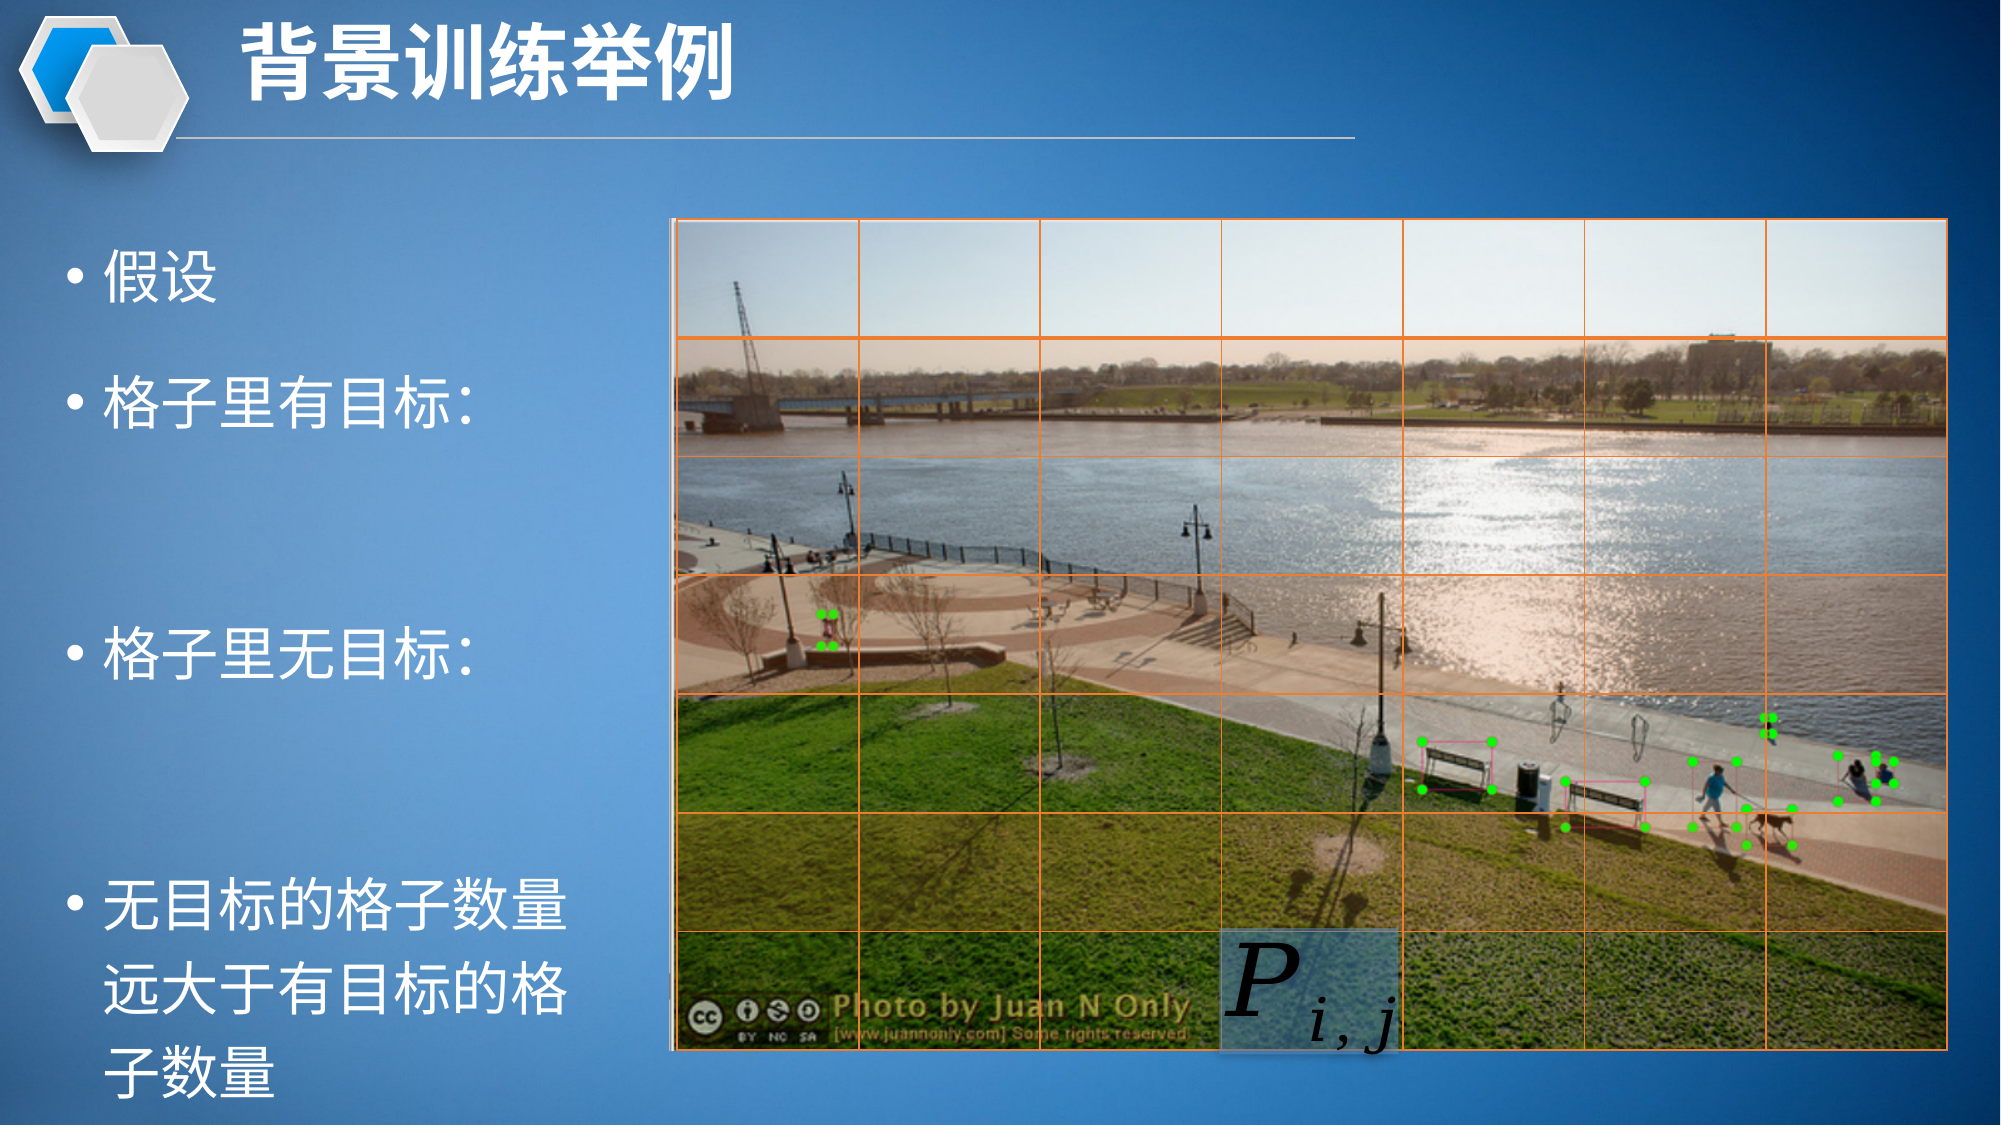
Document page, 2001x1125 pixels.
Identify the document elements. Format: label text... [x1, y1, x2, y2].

title 背景训练举例 [222, 0, 1948, 134]
picture [0, 0, 2001, 1125]
